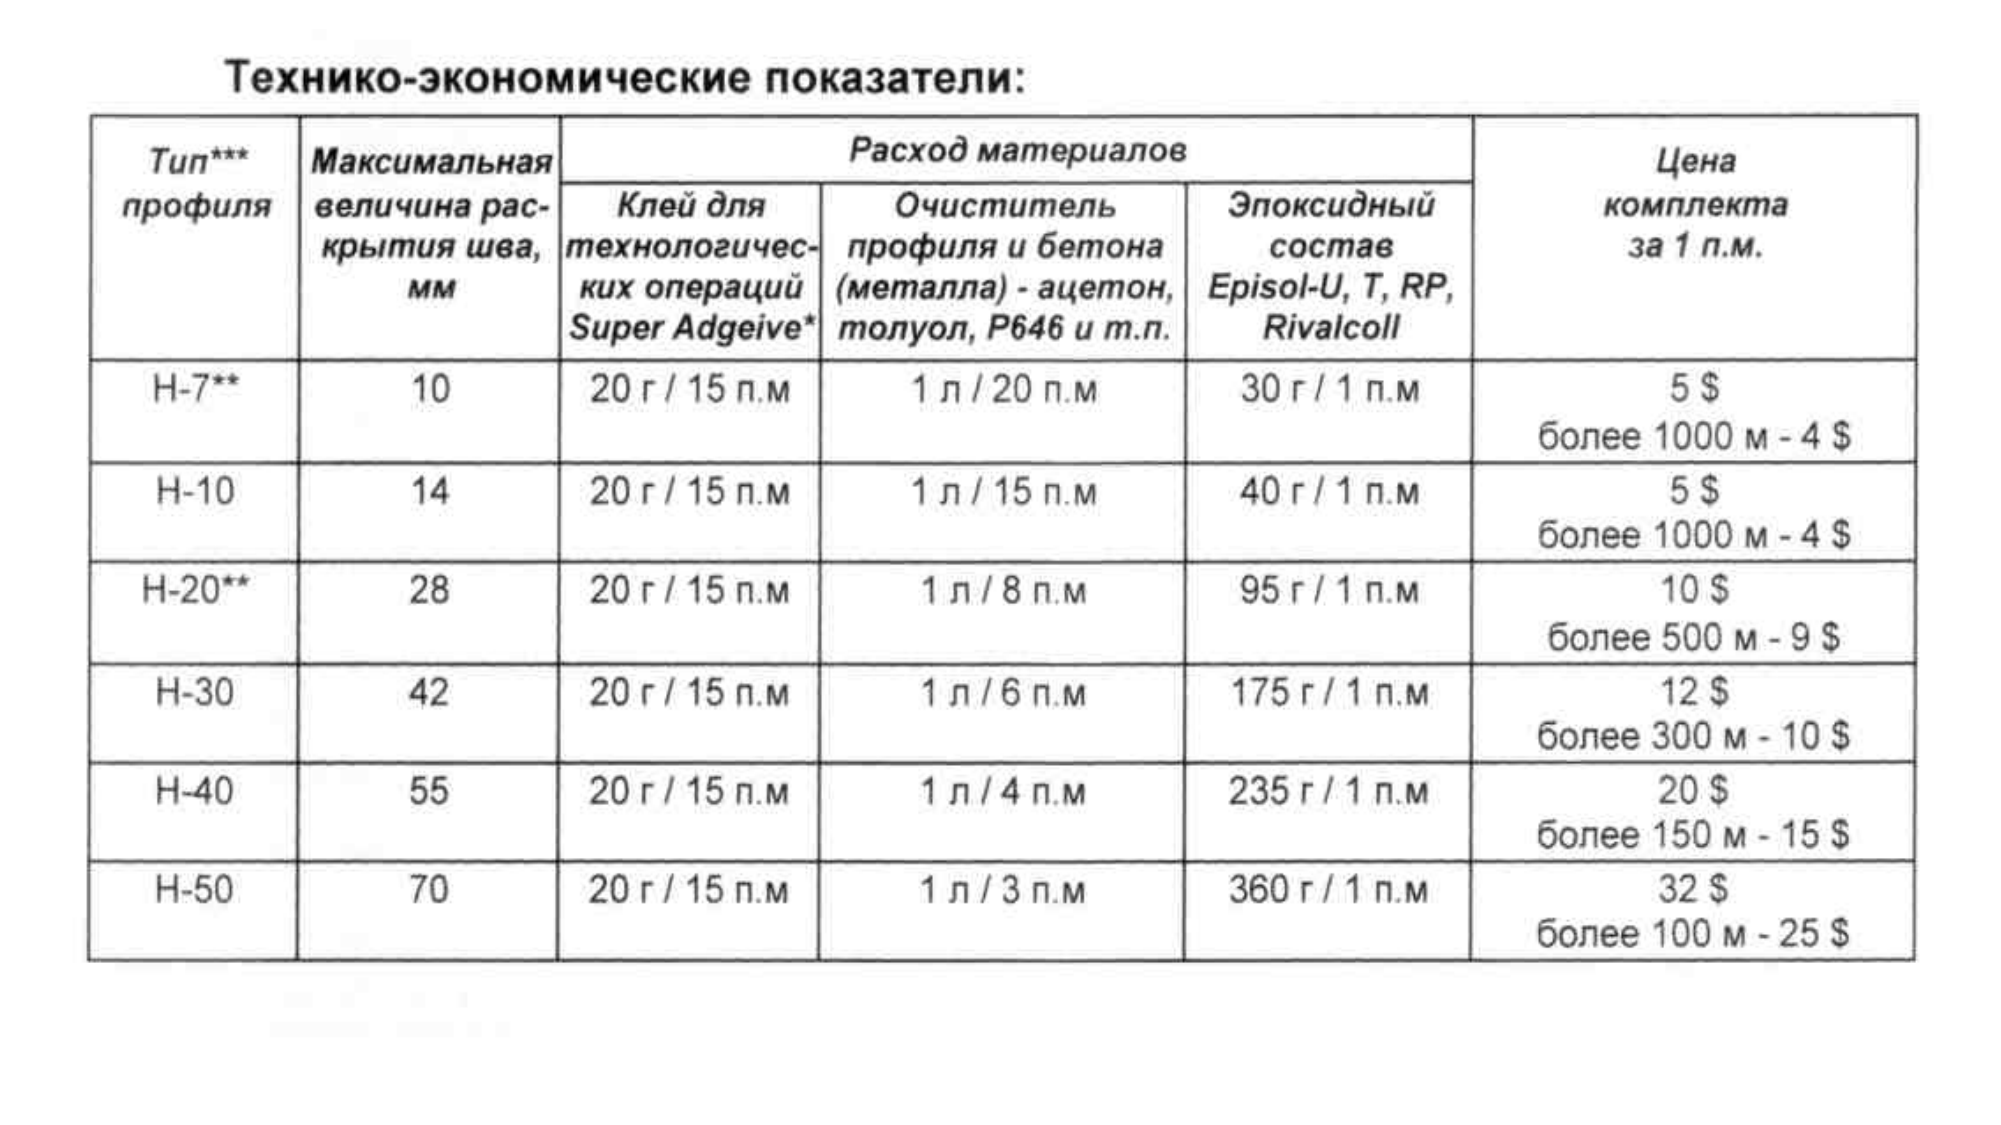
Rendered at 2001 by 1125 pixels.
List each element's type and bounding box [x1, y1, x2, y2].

picture [59, 29, 1953, 1069]
